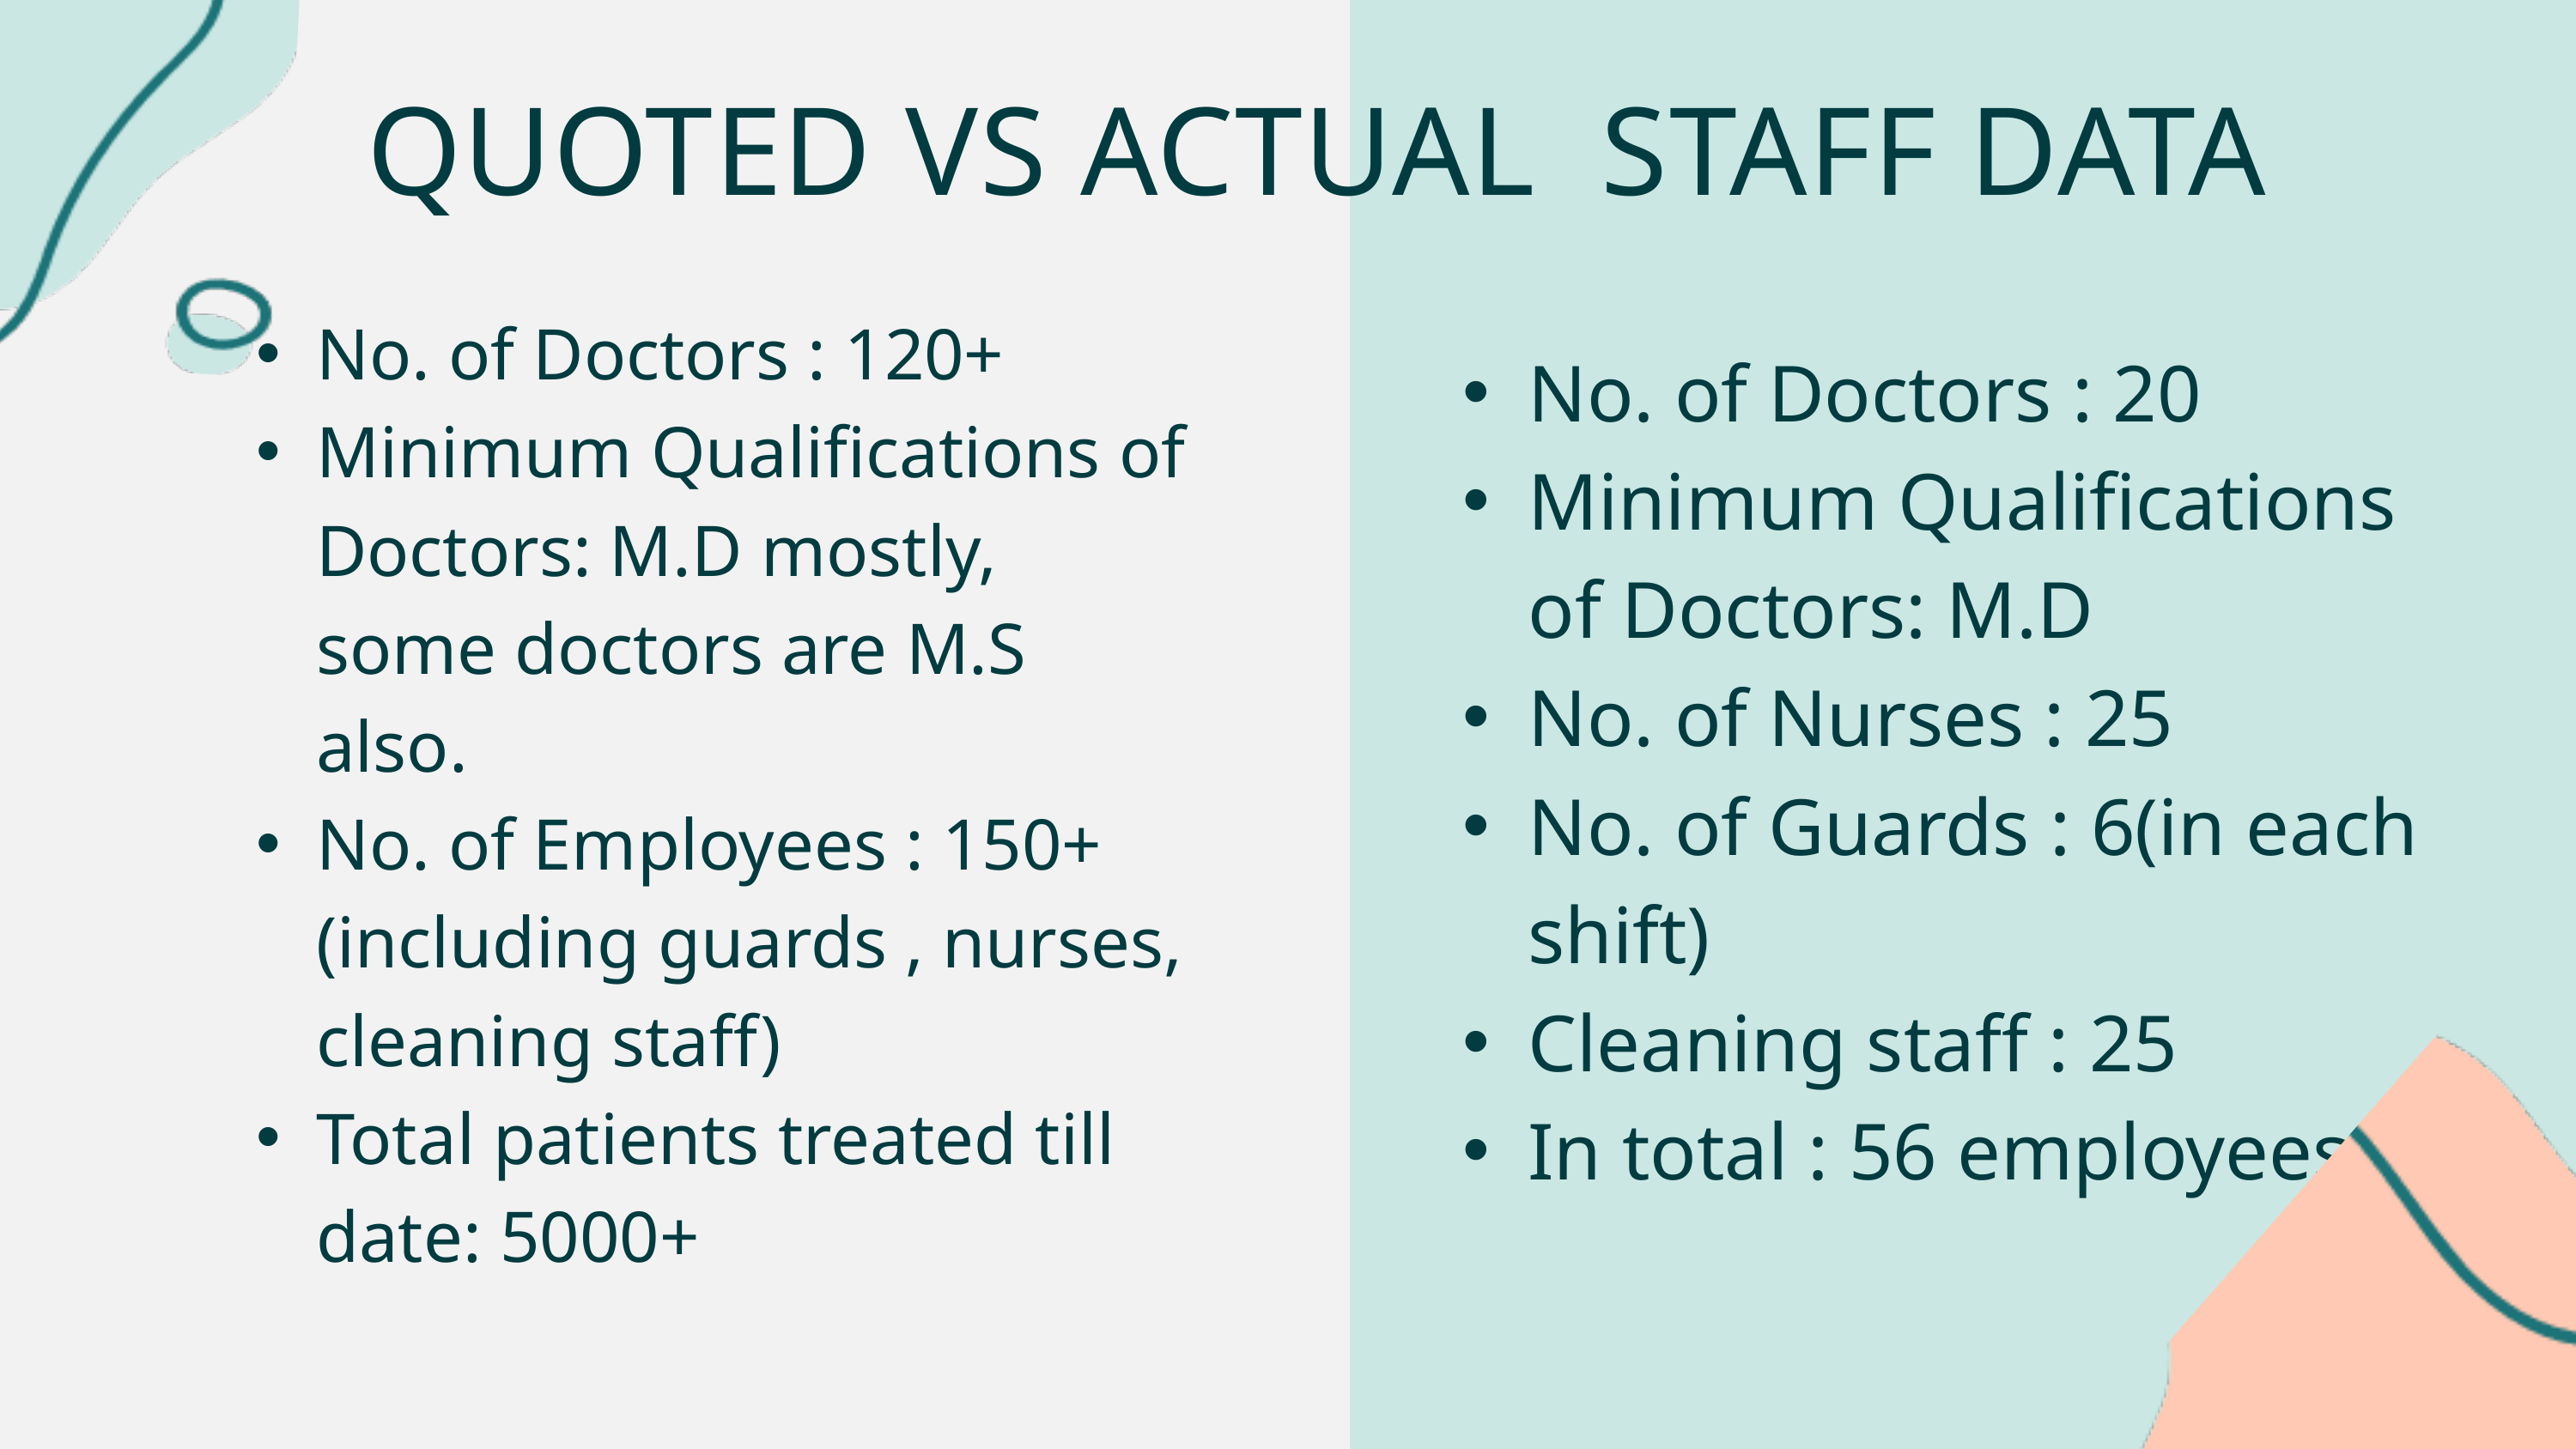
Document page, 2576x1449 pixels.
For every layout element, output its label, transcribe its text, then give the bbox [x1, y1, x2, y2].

text_box QUOTED VS ACTUAL STAFF DATA [367, 68, 1345, 221]
text_box No. of Doctors : 120+ Minimum Qualifications of Doctors: M.D mostly, some doctors are M.S also. No. of Employees : 150+(including guards , nurses, cleaning staff) Total patients treated till date: 5000+ [197, 295, 1188, 1375]
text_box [1350, 0, 2576, 1449]
text_box [0, 0, 300, 374]
